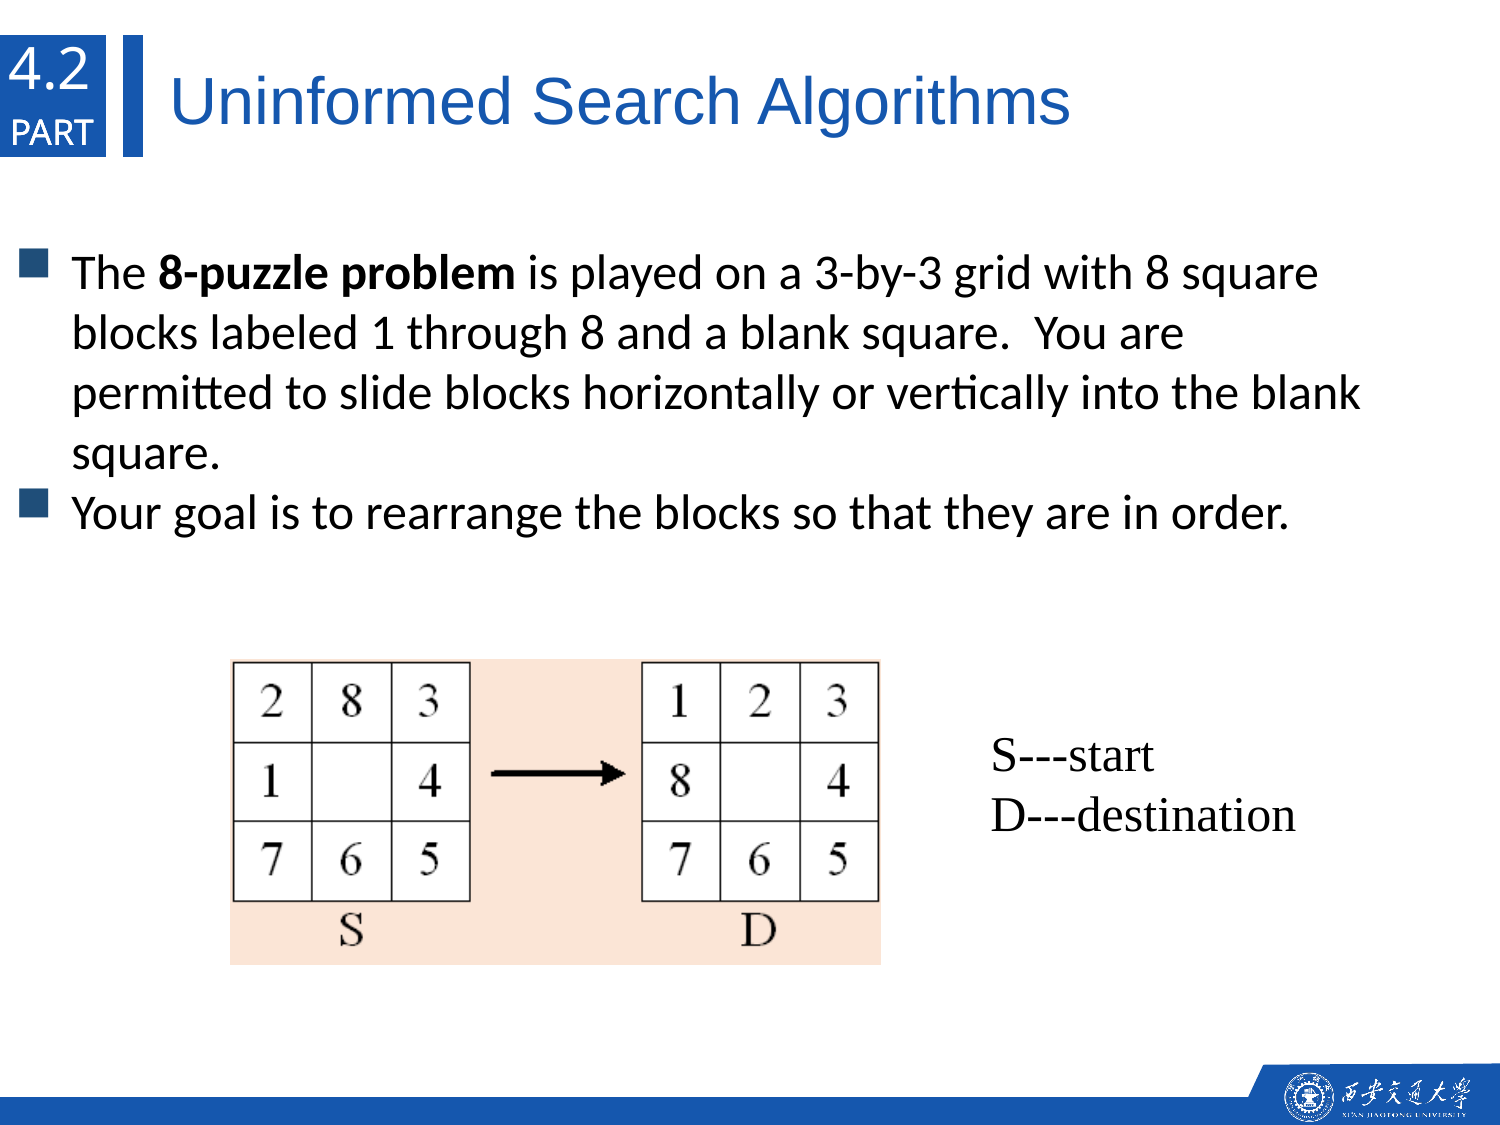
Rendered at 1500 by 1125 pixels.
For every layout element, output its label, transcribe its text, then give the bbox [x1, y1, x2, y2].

text_box 4.2 [0, 23, 130, 109]
text_box Uninformed Search Algorithms [154, 50, 1088, 146]
text_box PART [9, 109, 95, 153]
text_box [0, 109, 107, 158]
text_box S---start D---destination [975, 714, 1312, 850]
picture [230, 659, 881, 965]
list The 8-puzzle problem is played on a 3-by-3 grid with 8 square blocks labeled 1 through 8 and a blank square. You are permitted to slide blocks horizontally or vertically into the blank square. Your goal is to rearrange the blocks so that they are in order. [0, 231, 1397, 885]
